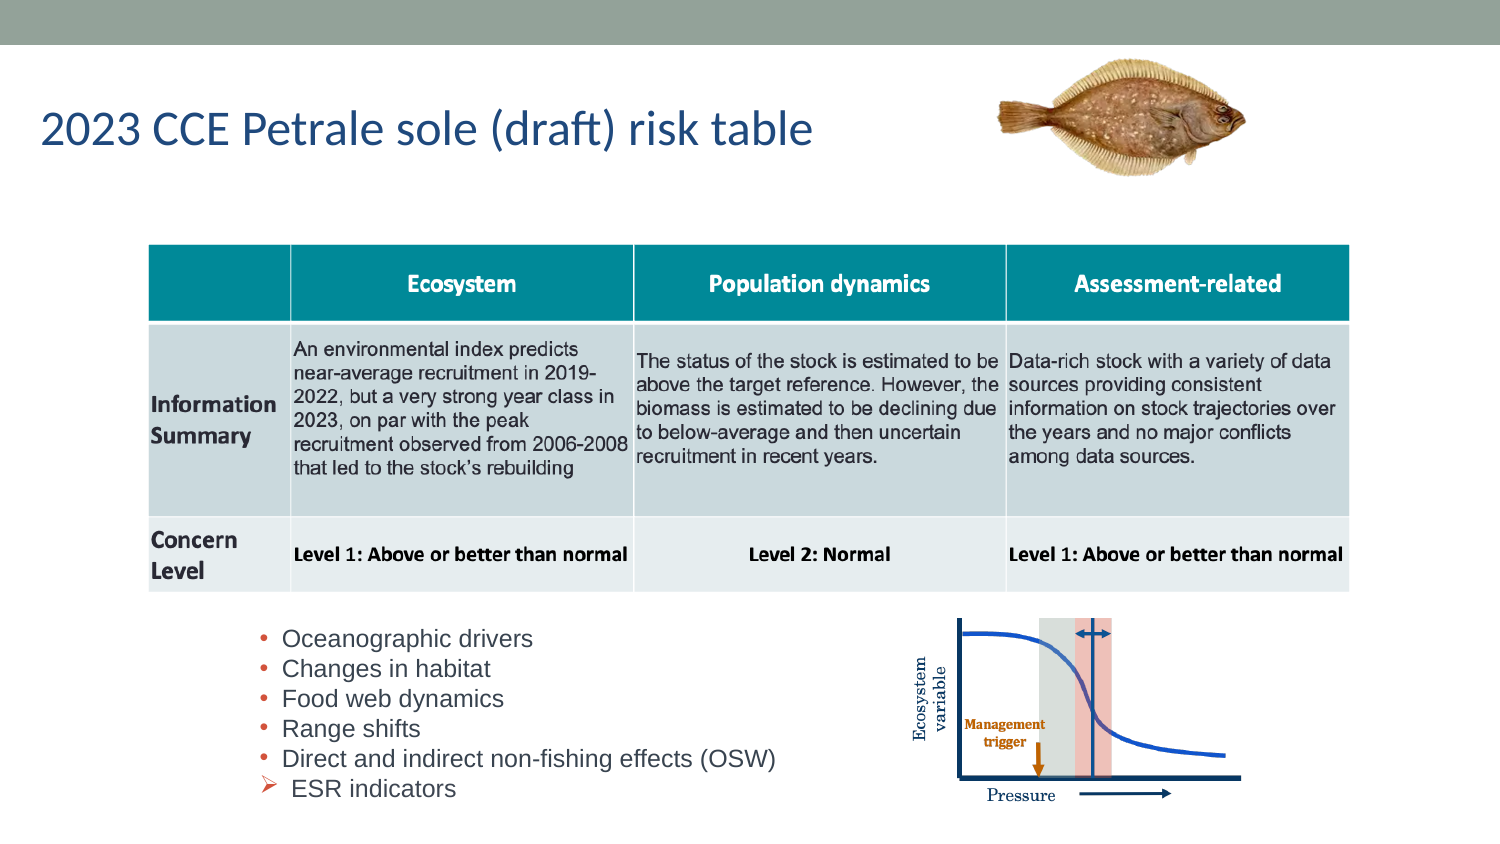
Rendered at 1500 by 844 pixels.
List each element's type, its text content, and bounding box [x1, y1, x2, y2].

picture [902, 617, 1245, 815]
text_box 2023 CCE Petrale sole (draft) risk table [28, 89, 861, 161]
text_box Oceanographic drivers Changes in habitat Food web dynamics Range shifts Direct and indirect non-fishing effects (OSW) ESR indicators [144, 615, 878, 810]
picture [147, 242, 1353, 602]
picture [995, 42, 1248, 193]
